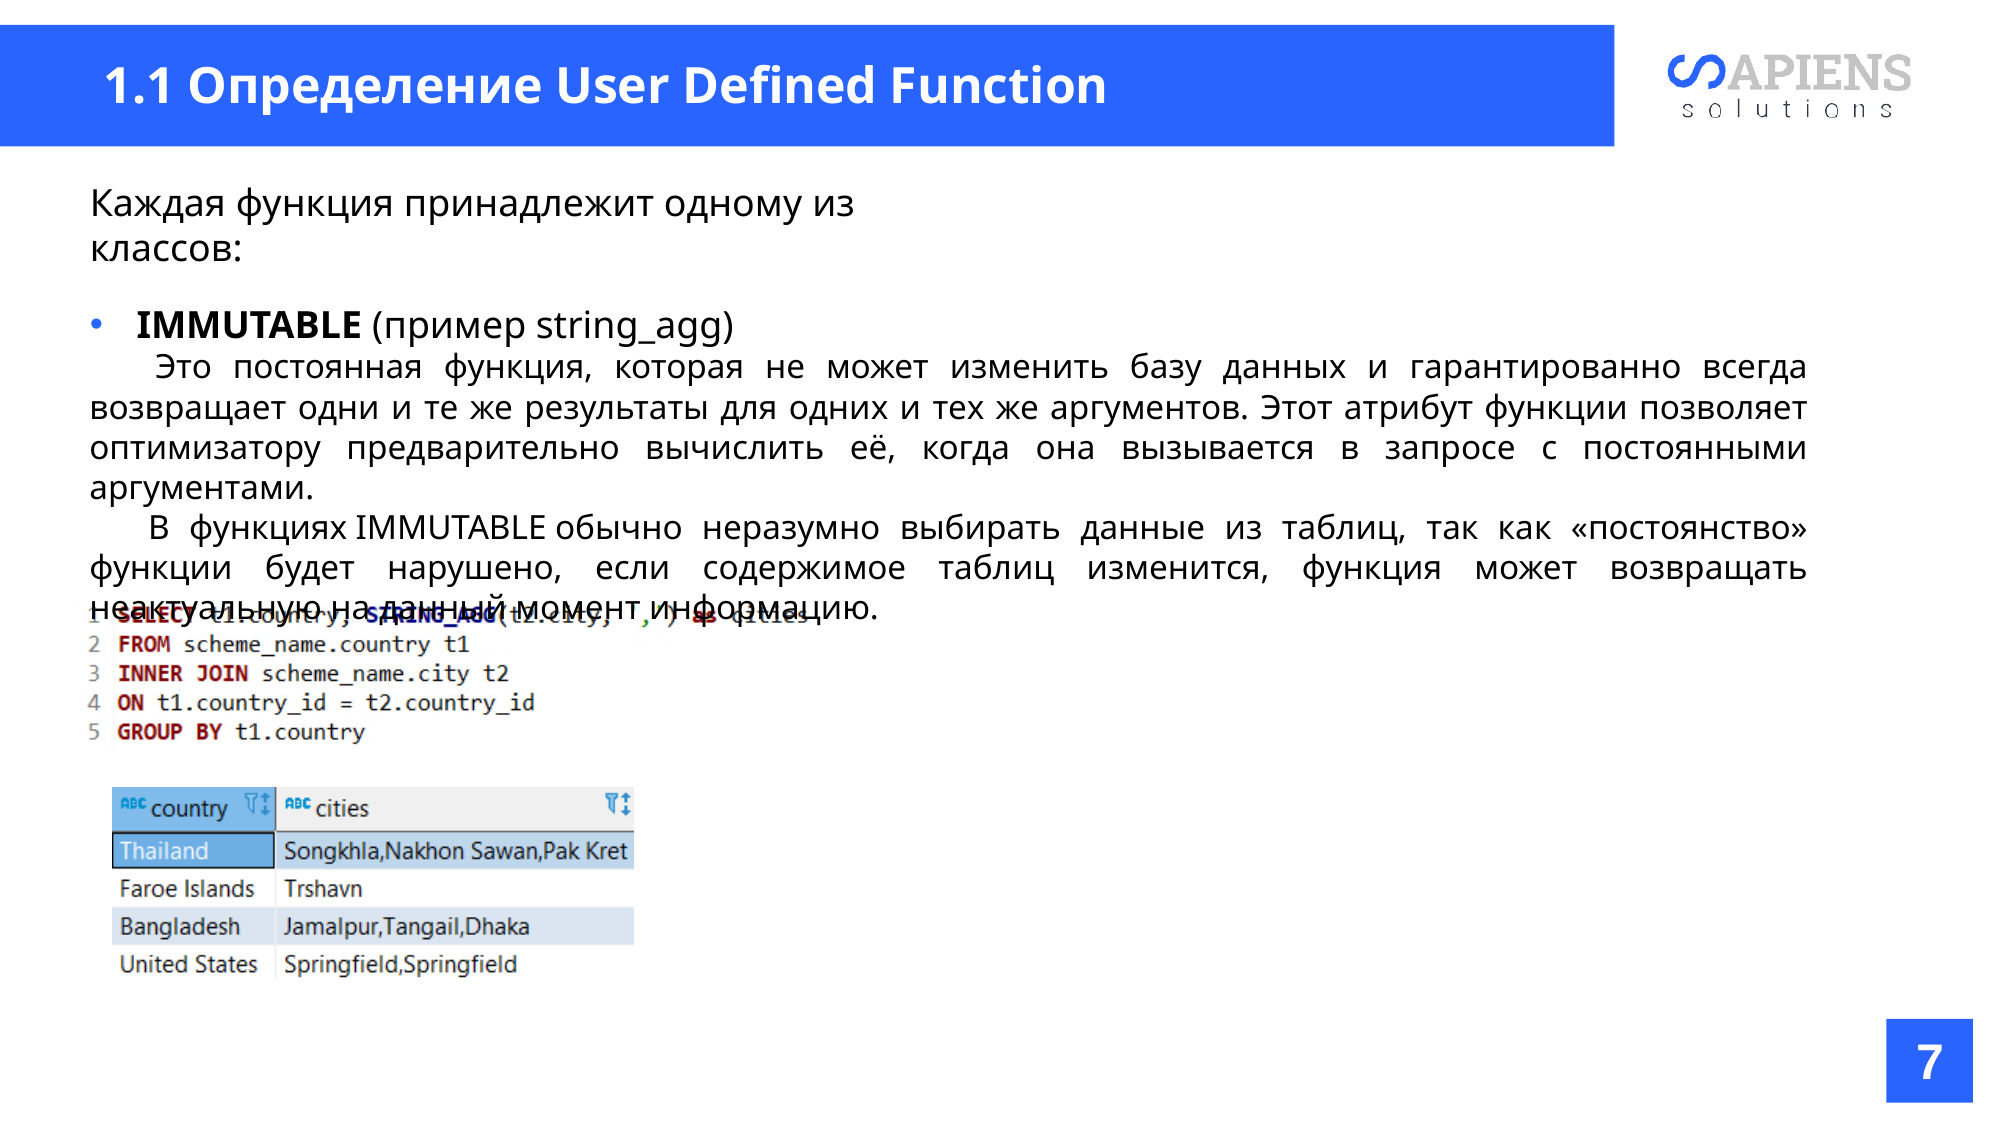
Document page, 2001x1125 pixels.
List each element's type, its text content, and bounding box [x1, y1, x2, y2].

picture [1825, 103, 1838, 118]
text_box [1886, 1018, 1973, 1103]
picture [112, 787, 634, 979]
picture [1709, 103, 1721, 118]
picture [1844, 54, 1882, 90]
text_box Каждая функция принадлежит одному из классов: IMMUTABLE (пример string_agg) [75, 172, 938, 334]
picture [1884, 54, 1911, 91]
text_box 1.1 Определение User Defined Function [101, 51, 1350, 114]
picture [76, 601, 812, 750]
text_box Это постоянная функция, которая не может изменить базу данных и гарантированно всегда возвращает одни и те же результаты для одних и тех же аргументов. Этот атрибут функции позволяет оптимизатору предварительно вычислить её, когда она вызывается в запросе с постоянными аргументами. В функциях IMMUTABLE обычно неразумно выбирать данные из таблиц, так как «постоянство» функции будет нарушено, если содержимое таблиц изменится, функция может возвращать неактуальную на данный момент информацию. [74, 334, 1825, 724]
text_box 7 [1909, 1031, 1951, 1090]
